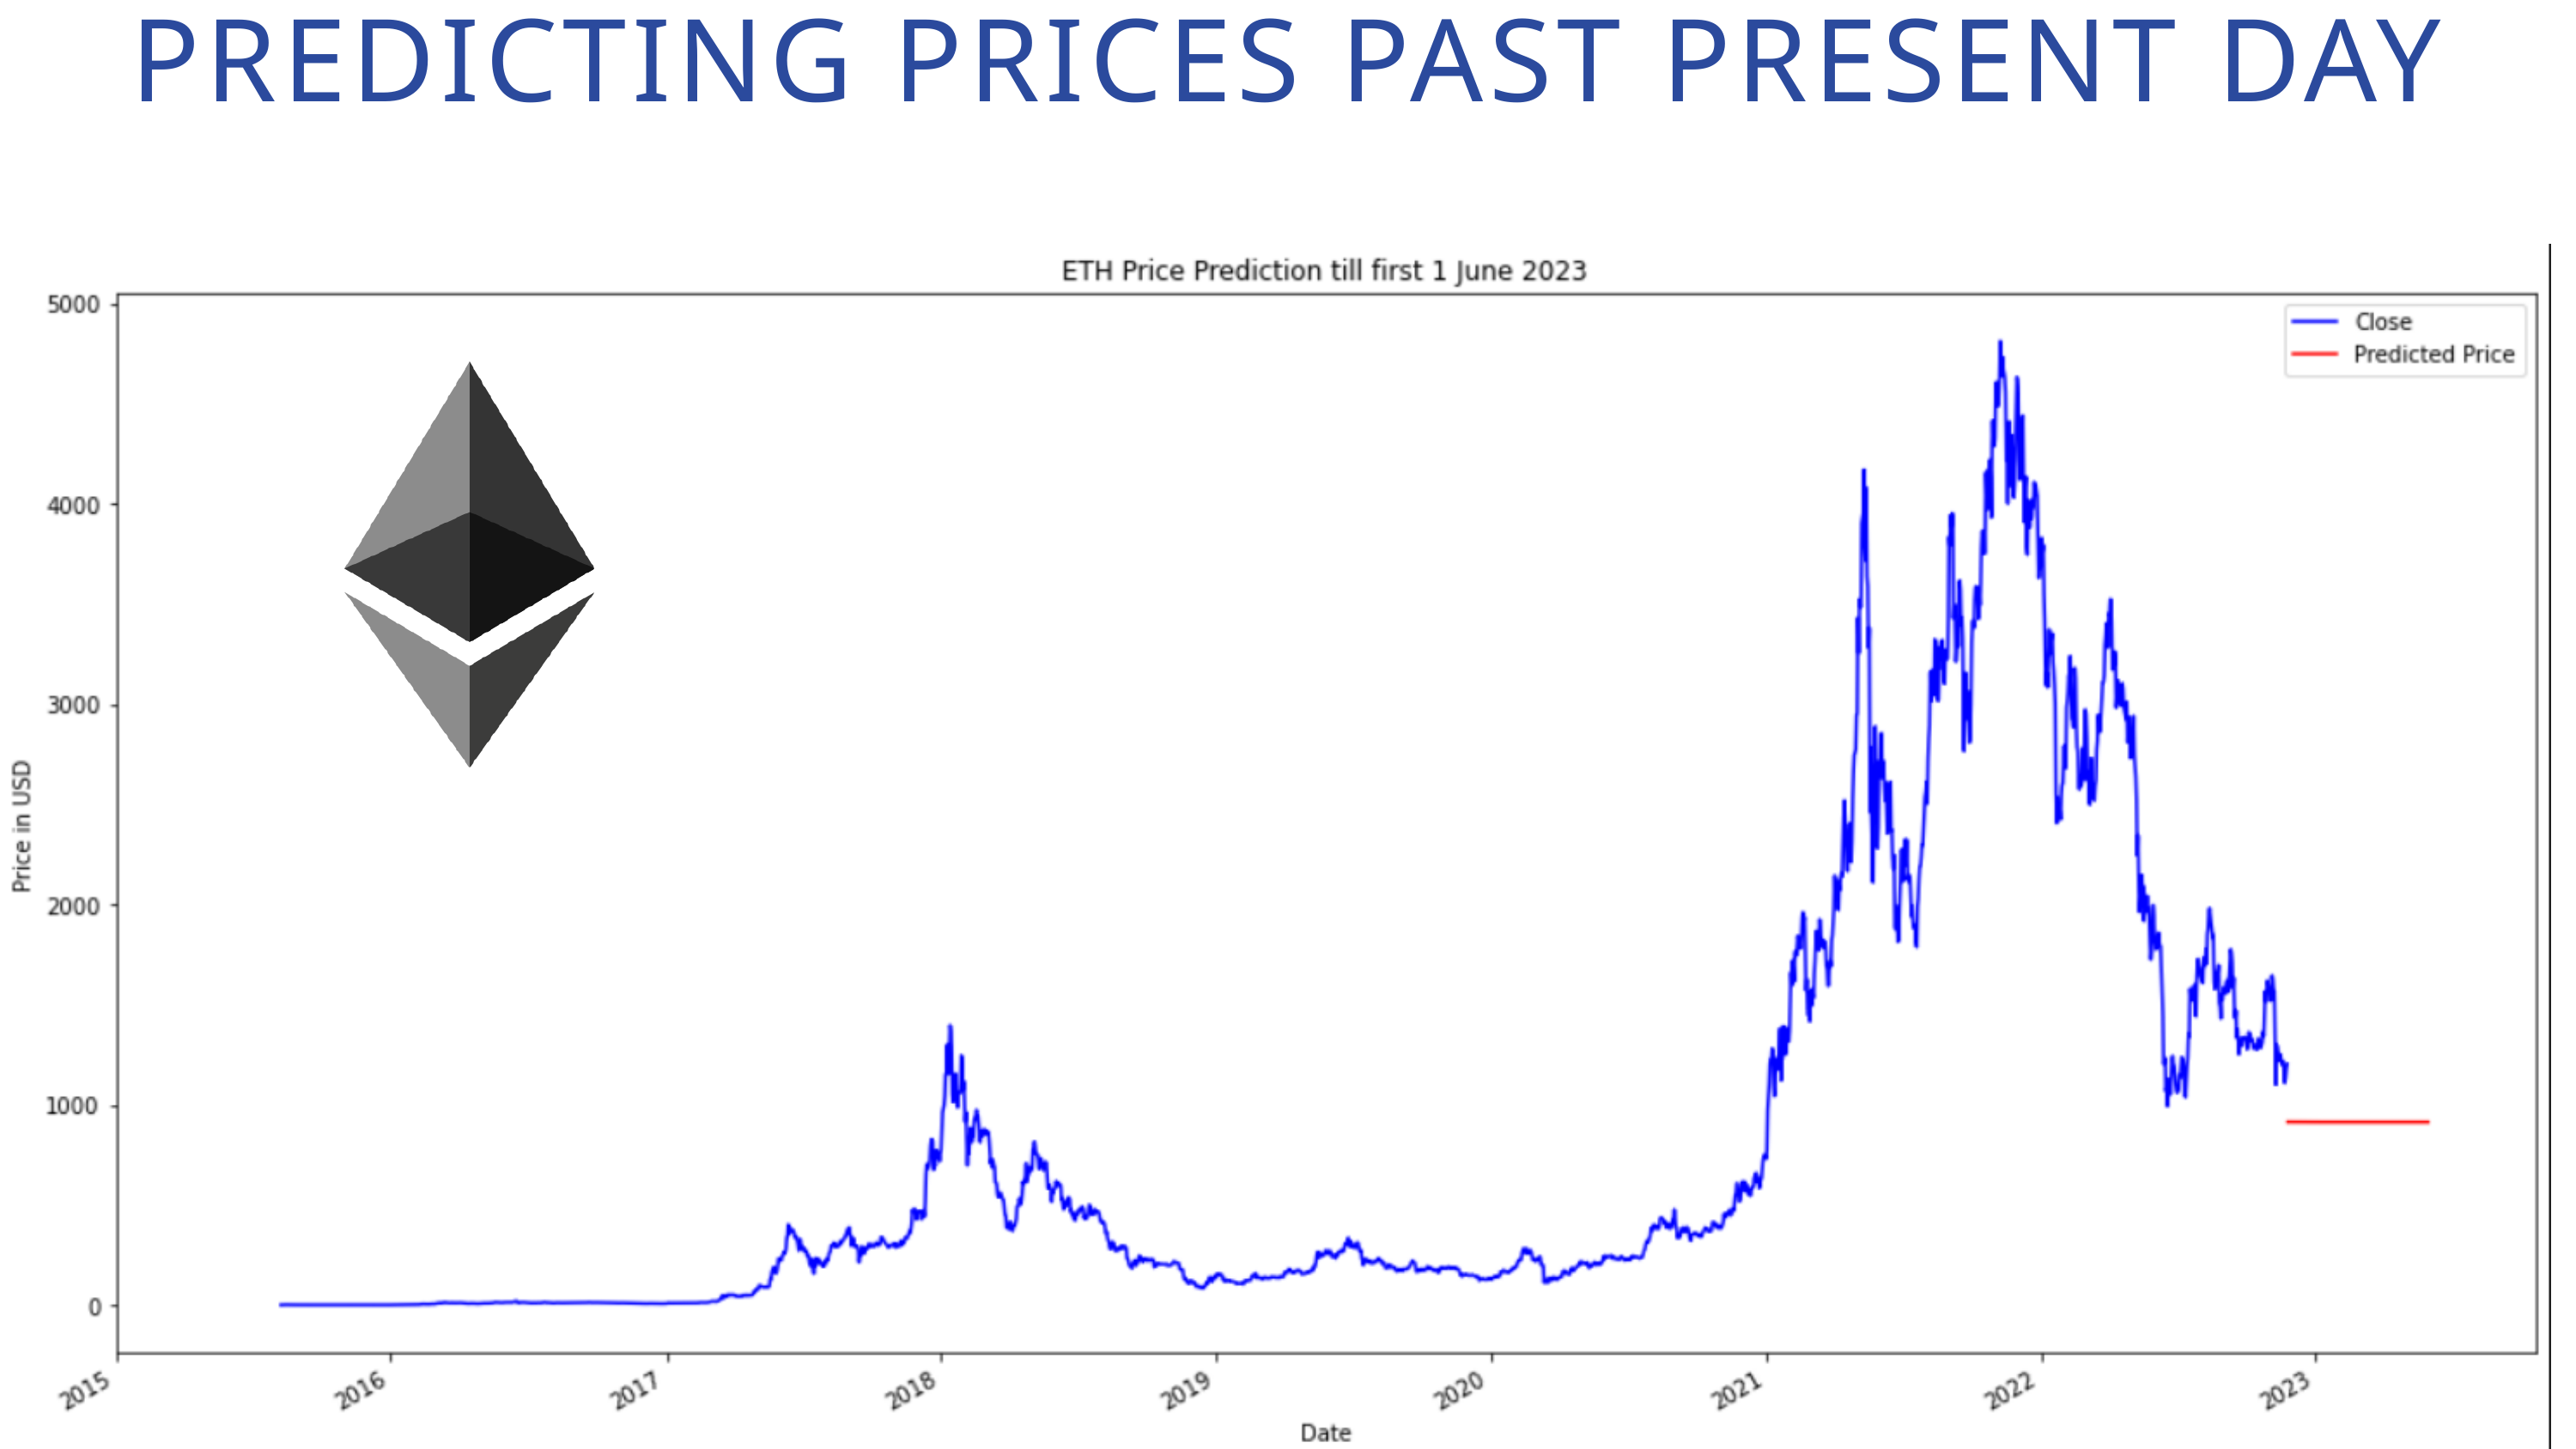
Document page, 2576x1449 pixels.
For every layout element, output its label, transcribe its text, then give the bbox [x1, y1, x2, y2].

picture [0, 243, 2551, 1449]
text_box PREDICTING PRICES PAST PRESENT DAY [25, 3, 2551, 124]
